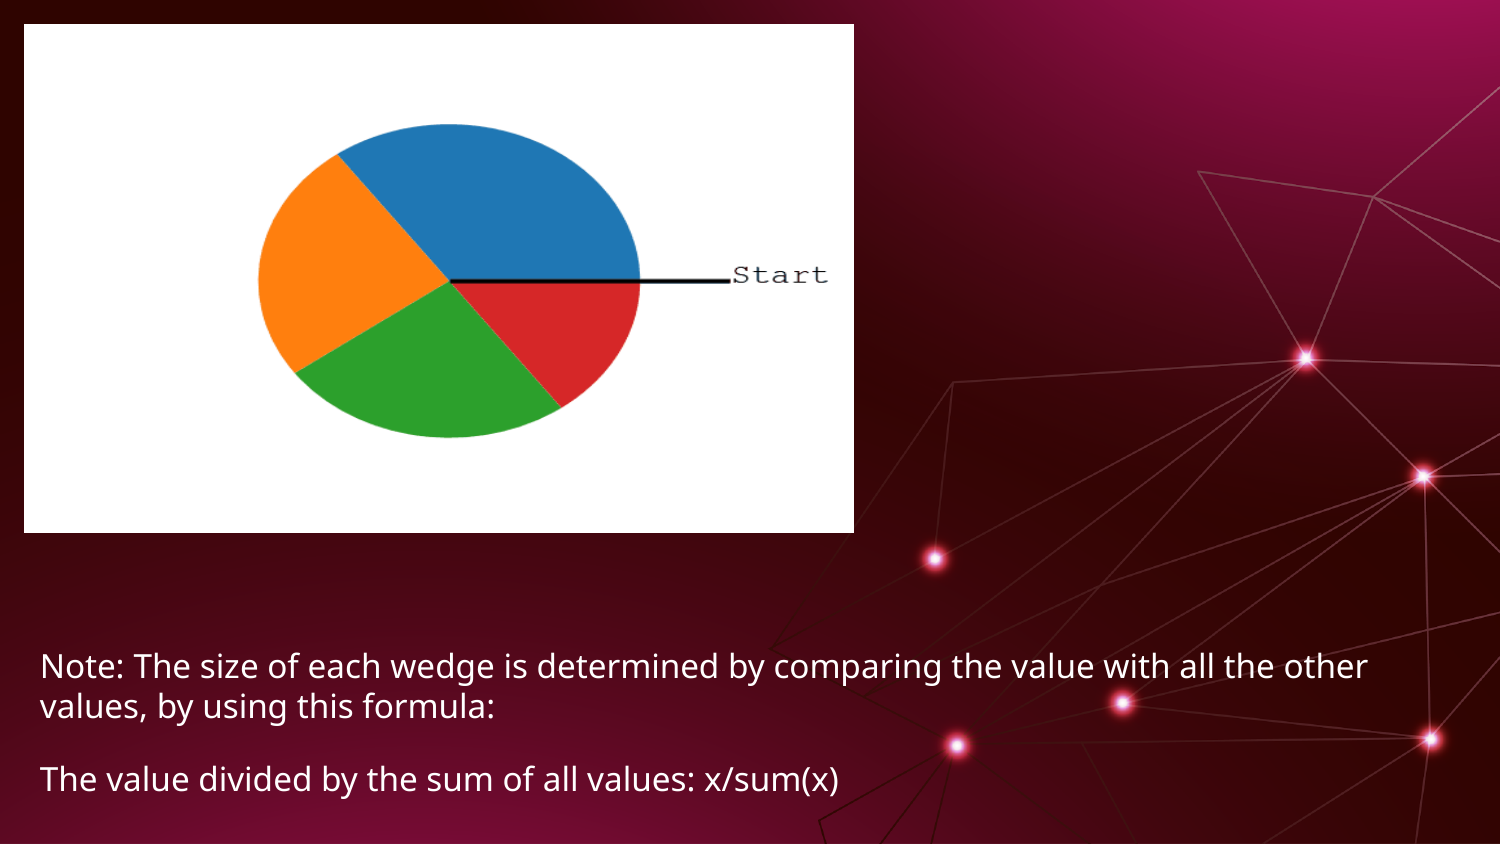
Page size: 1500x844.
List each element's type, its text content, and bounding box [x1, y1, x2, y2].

list Note: The size of each wedge is determined by comparing the value with all the other values, by using this formula: The value divided by the sum of all values: x/sum(x) [24, 630, 1439, 754]
picture [0, 0, 1500, 844]
